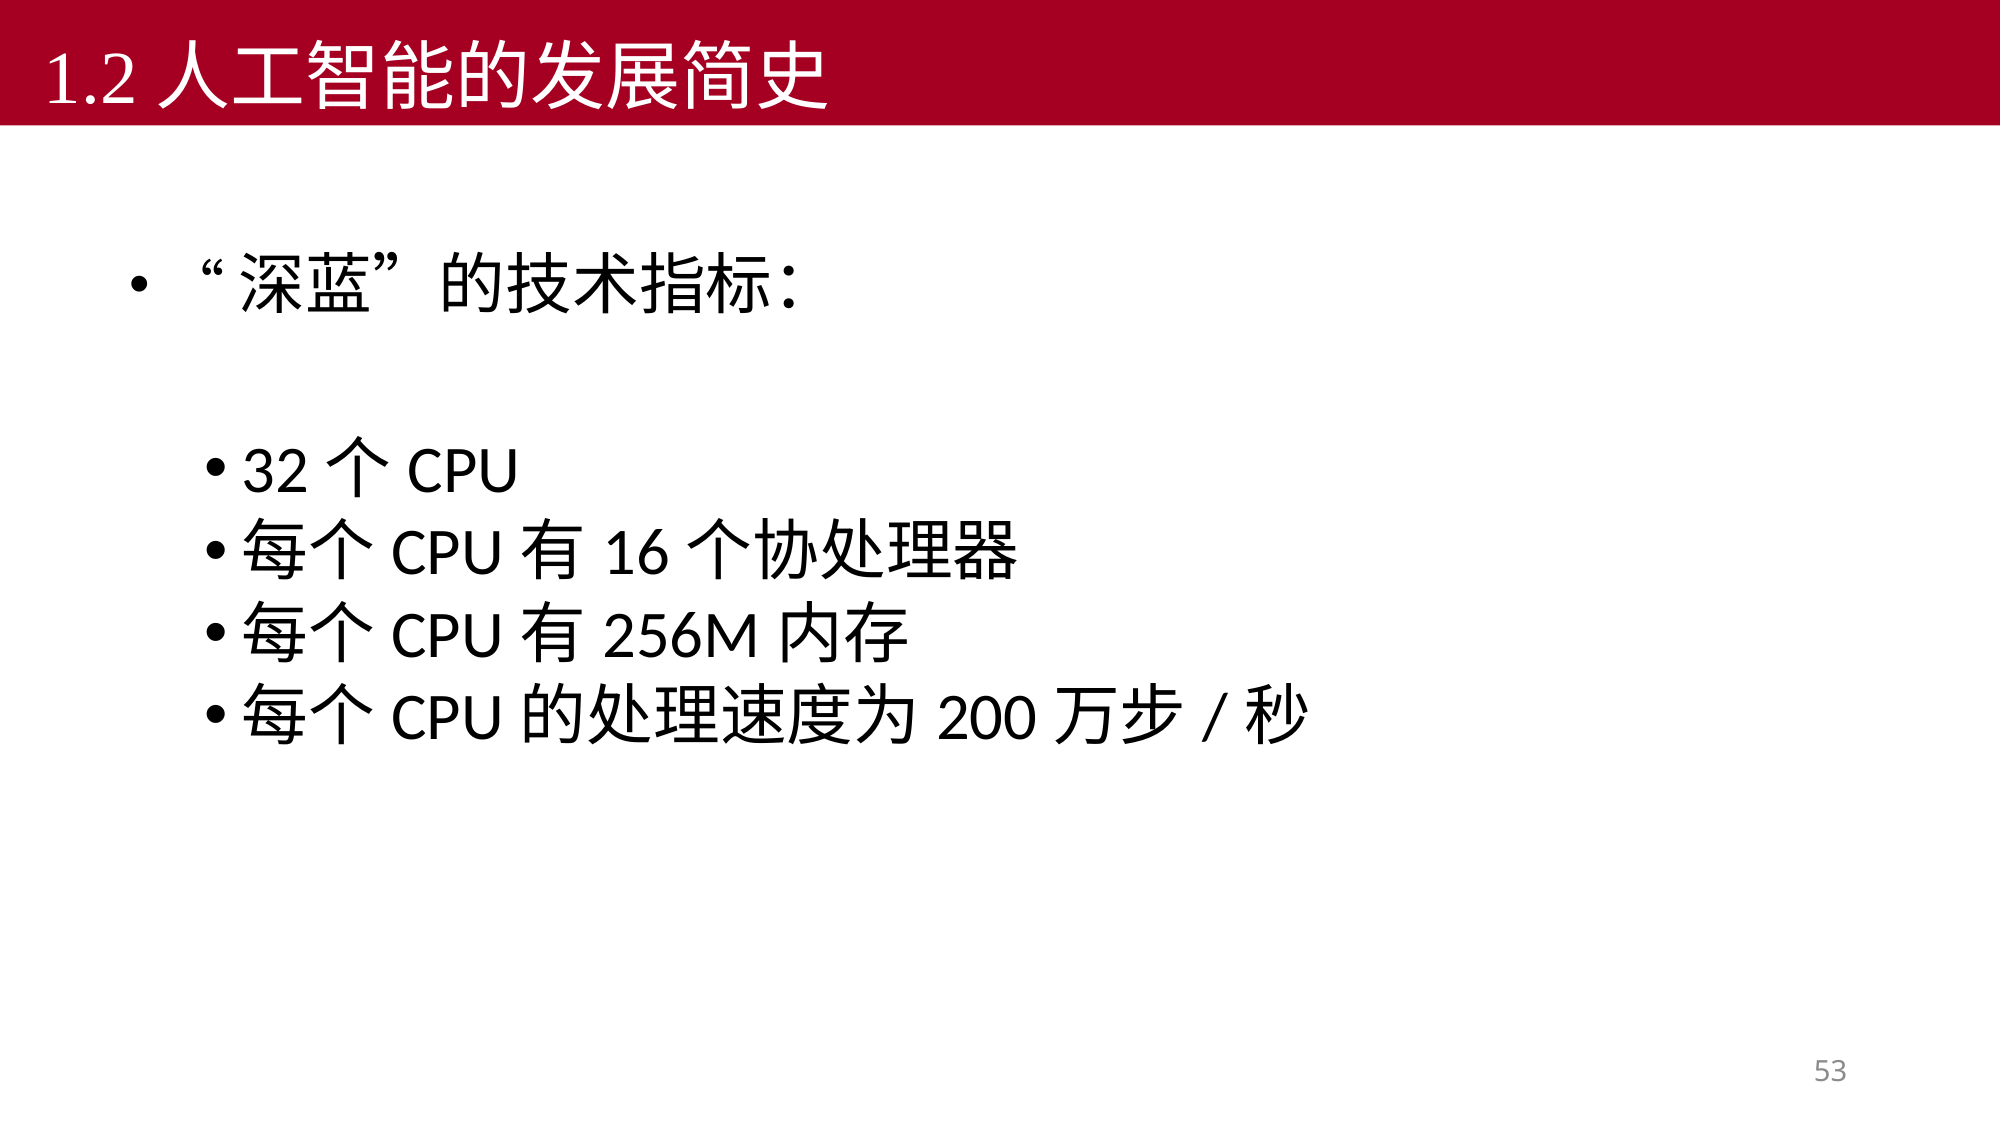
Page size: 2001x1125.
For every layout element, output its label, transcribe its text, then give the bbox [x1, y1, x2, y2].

text_box 1.2人工智能的发展简史 [0, 0, 2000, 126]
slide_number 53 [1412, 1042, 1863, 1103]
list “深蓝”的技术指标： 32个CPU 每个CPU有16个协处理器 每个CPU有256M内存 每个CPU的处理速度为200万步/秒 [114, 243, 1840, 958]
